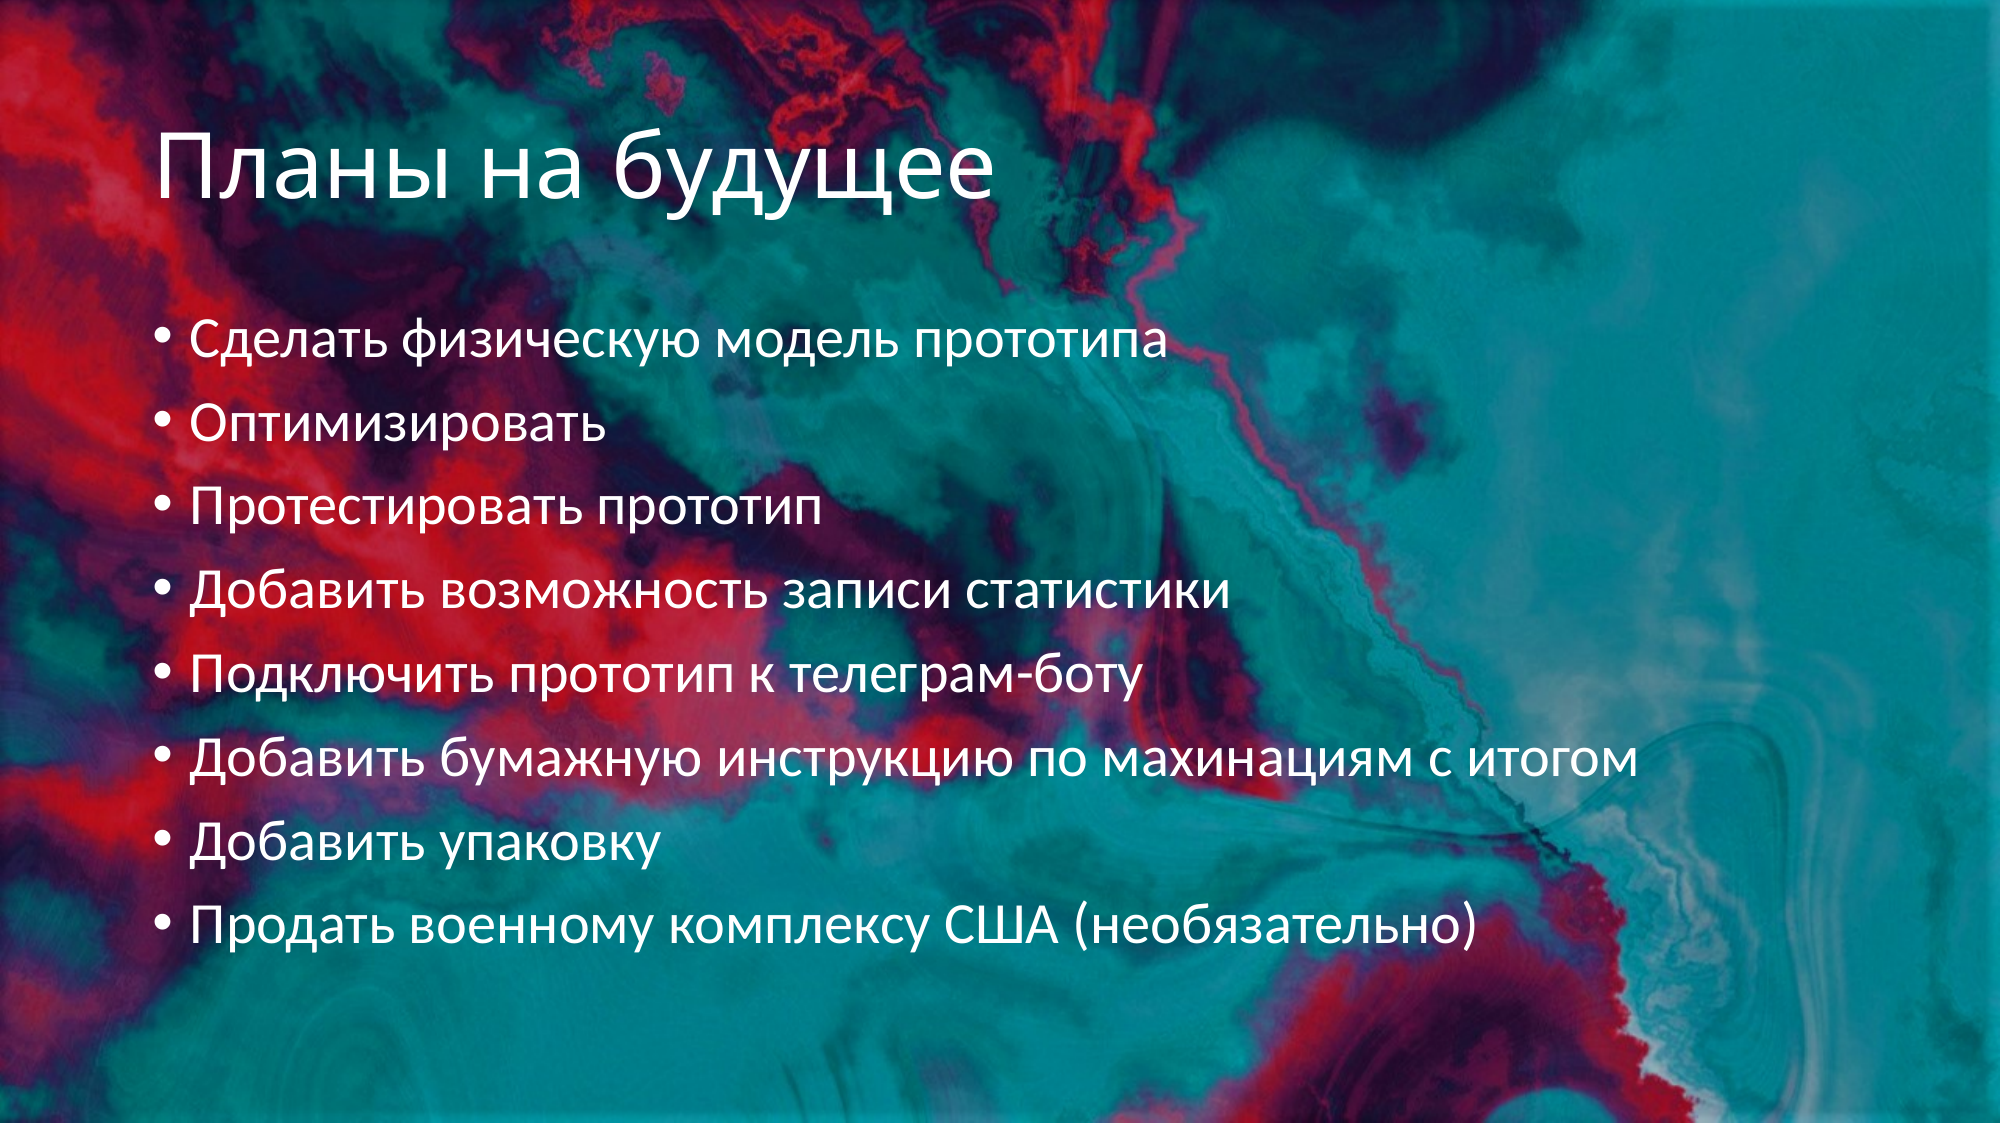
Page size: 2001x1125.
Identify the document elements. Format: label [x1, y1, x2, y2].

list [0, 0, 2000, 1124]
